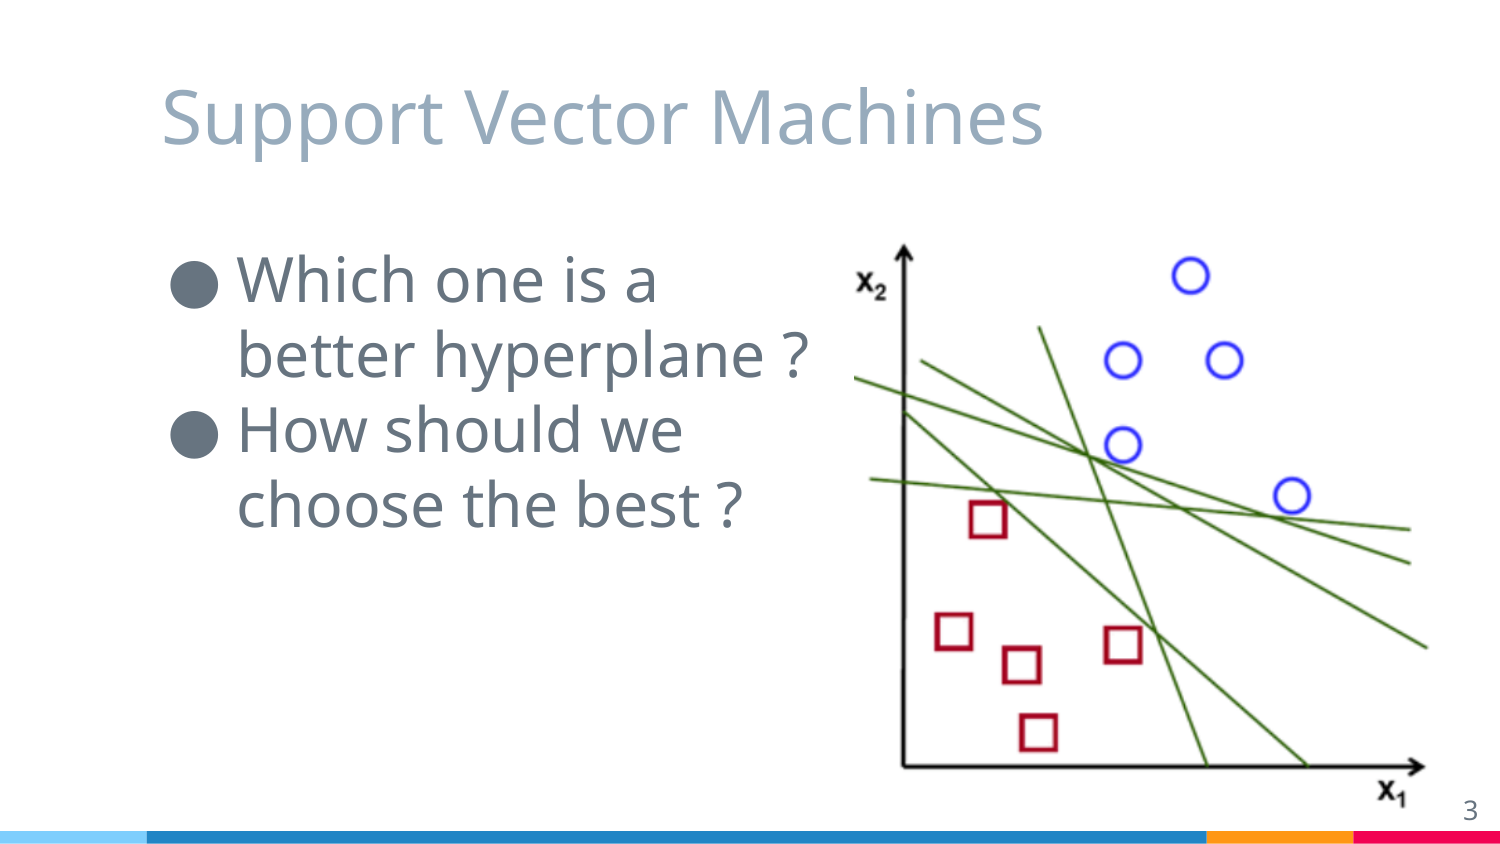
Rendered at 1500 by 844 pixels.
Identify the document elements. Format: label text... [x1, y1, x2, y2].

picture [853, 218, 1435, 815]
list Which one is a better hyperplane ? How should we choose the best ? [146, 225, 848, 809]
slide_number ‹#› [1403, 779, 1494, 844]
title Support Vector Machines [146, 33, 1207, 175]
